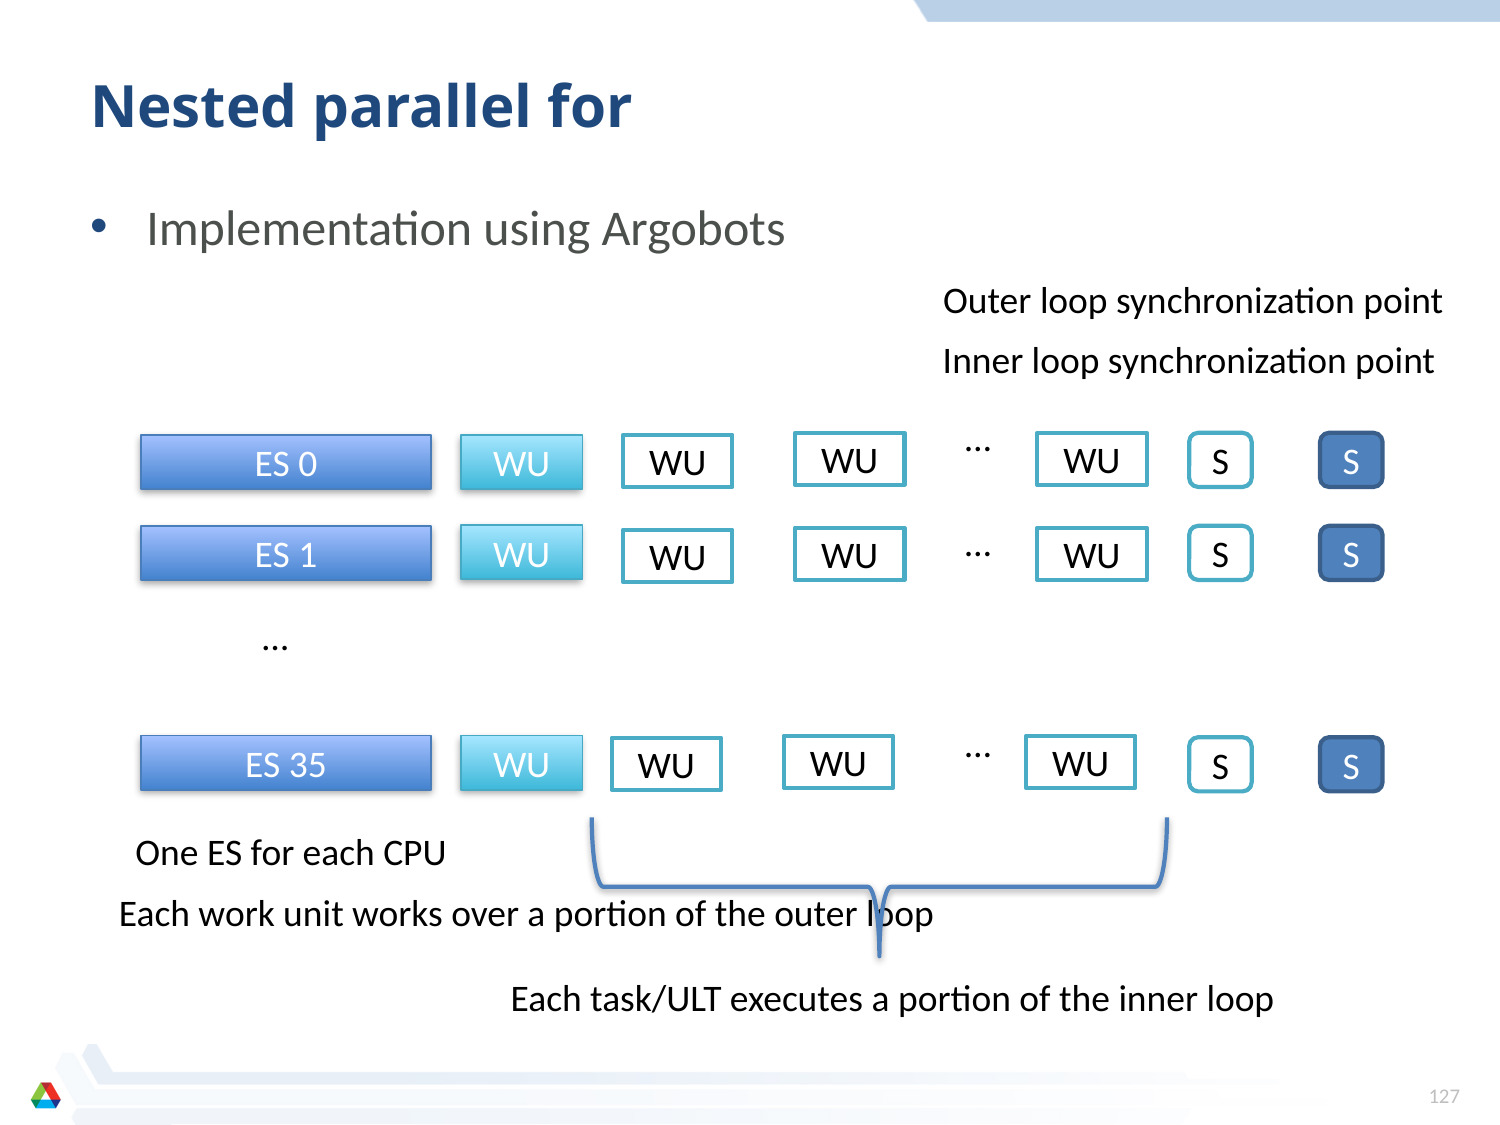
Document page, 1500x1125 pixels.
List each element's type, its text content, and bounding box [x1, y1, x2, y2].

text_box WU [794, 432, 905, 485]
text_box S [1320, 525, 1383, 580]
text_box S [1189, 525, 1252, 580]
text_box Each work unit works over a portion of the outer loop [885, 896, 950, 941]
text_box … [247, 605, 304, 666]
text_box … [950, 512, 1007, 572]
text_box WU [460, 434, 583, 489]
text_box Each work unit works over a portion of the outer loop [104, 881, 873, 941]
picture [0, 1039, 1500, 1125]
text_box S [1320, 432, 1383, 487]
text_box Inner loop synchronization point [927, 328, 1451, 389]
text_box … [950, 406, 1007, 466]
slide_number 127 [1125, 1065, 1475, 1125]
picture [0, 0, 1500, 22]
text_box S [1320, 737, 1383, 792]
text_box S [1189, 737, 1252, 792]
text_box Outer loop synchronization point [928, 268, 1459, 328]
text_box WU [611, 737, 722, 790]
text_box WU [460, 525, 583, 580]
text_box S [1189, 432, 1252, 487]
title Nested parallel for [75, 45, 1425, 163]
text_box WU [1037, 527, 1147, 580]
text_box WU [783, 735, 894, 788]
text_box WU [1025, 735, 1136, 788]
text_box WU [622, 434, 733, 487]
text_box … [950, 712, 1007, 773]
text_box ES 35 [141, 735, 431, 790]
text_box ES 0 [141, 434, 431, 489]
list Implementation using Argobots [75, 187, 1425, 288]
text_box One ES for each CPU [120, 820, 462, 881]
text_box [880, 892, 950, 941]
text_box Each task/ULT executes a portion of the inner loop [495, 967, 1291, 1027]
text_box ES 1 [141, 525, 431, 580]
text_box WU [794, 527, 905, 580]
text_box WU [460, 735, 583, 790]
text_box WU [1037, 432, 1147, 485]
text_box [591, 817, 1167, 957]
text_box WU [622, 529, 733, 582]
text_box [594, 881, 879, 941]
